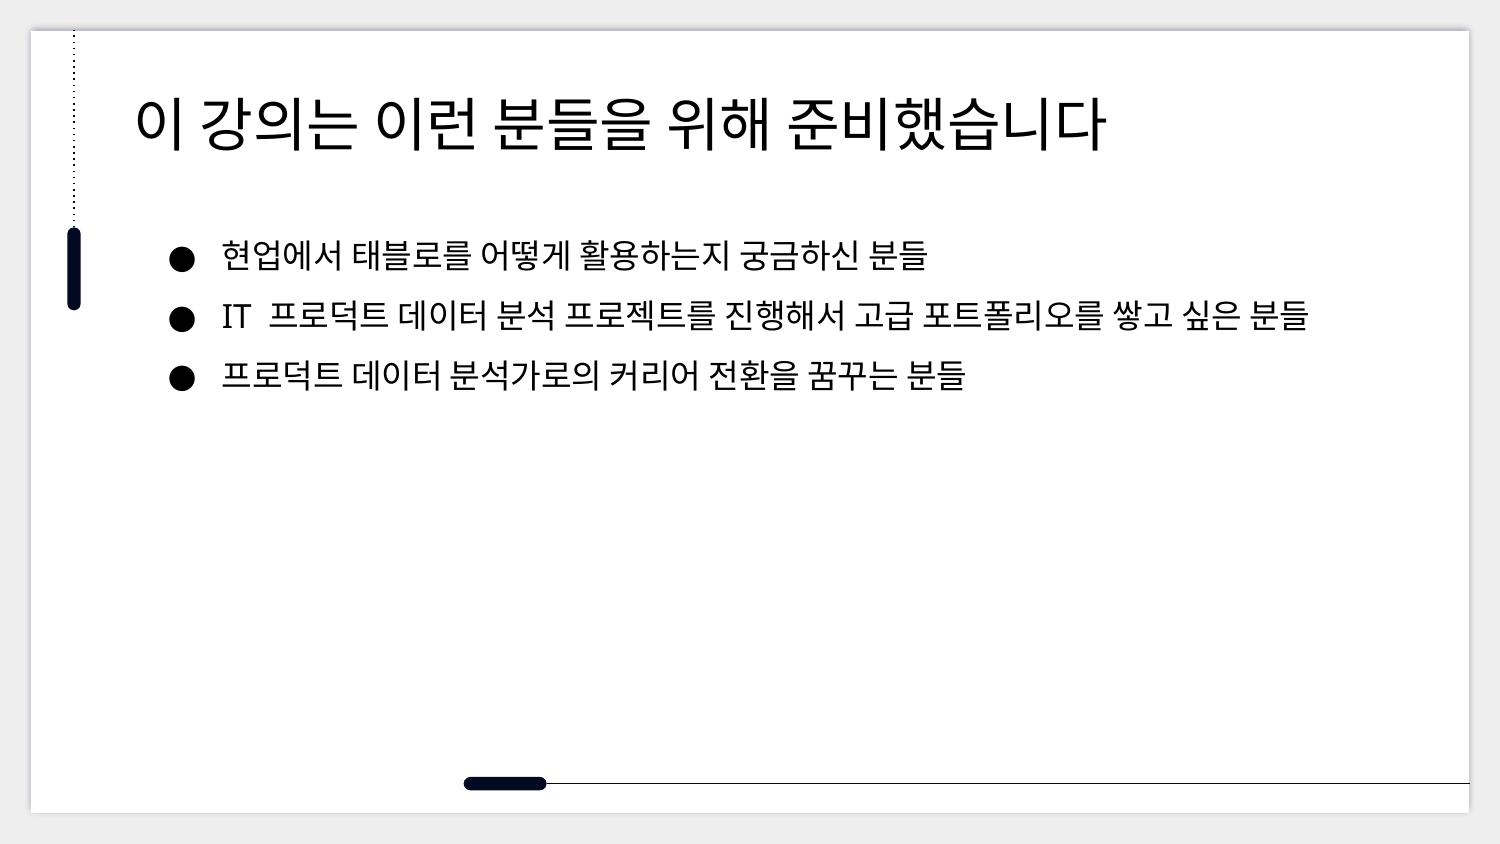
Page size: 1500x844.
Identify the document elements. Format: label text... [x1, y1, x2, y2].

title 이 강의는 이런 분들을 위해 준비했습니다 [118, 72, 1382, 167]
text_box 현업에서 태블로를 어떻게 활용하는지 궁금하신 분들 IT 프로덕트 데이터 분석 프로젝트를 진행해서 고급 포트폴리오를 쌓고 싶은 분들 프로덕트 데이터 분석가로의 커리어 전환을 꿈꾸는 분들 [131, 200, 1382, 734]
